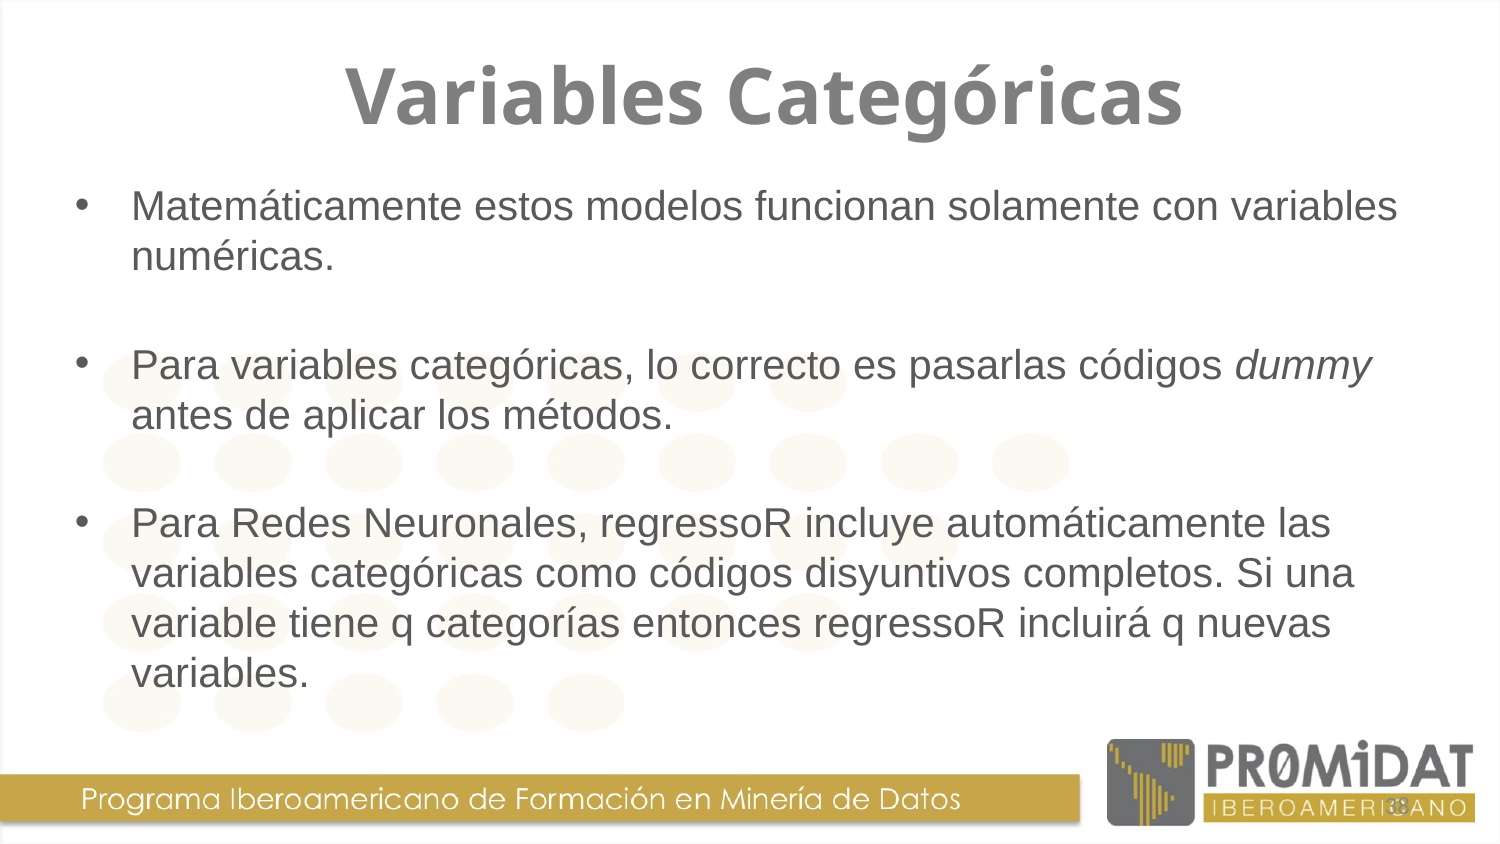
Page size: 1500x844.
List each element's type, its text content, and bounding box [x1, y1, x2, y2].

picture [0, 0, 1500, 844]
slide_number 38 [1074, 782, 1425, 828]
title Variables Categóricas [75, 39, 1456, 148]
text_box Matemáticamente estos modelos funcionan solamente con variables numéricas. Para variables categóricas, lo correcto es pasarlas códigos dummy antes de aplicar los métodos. Para Redes Neuronales, regressoR incluye automáticamente las variables categóricas como códigos disyuntivos completos. Si una variable tiene q categorías entonces regressoR incluirá q nuevas variables. [59, 171, 1441, 722]
